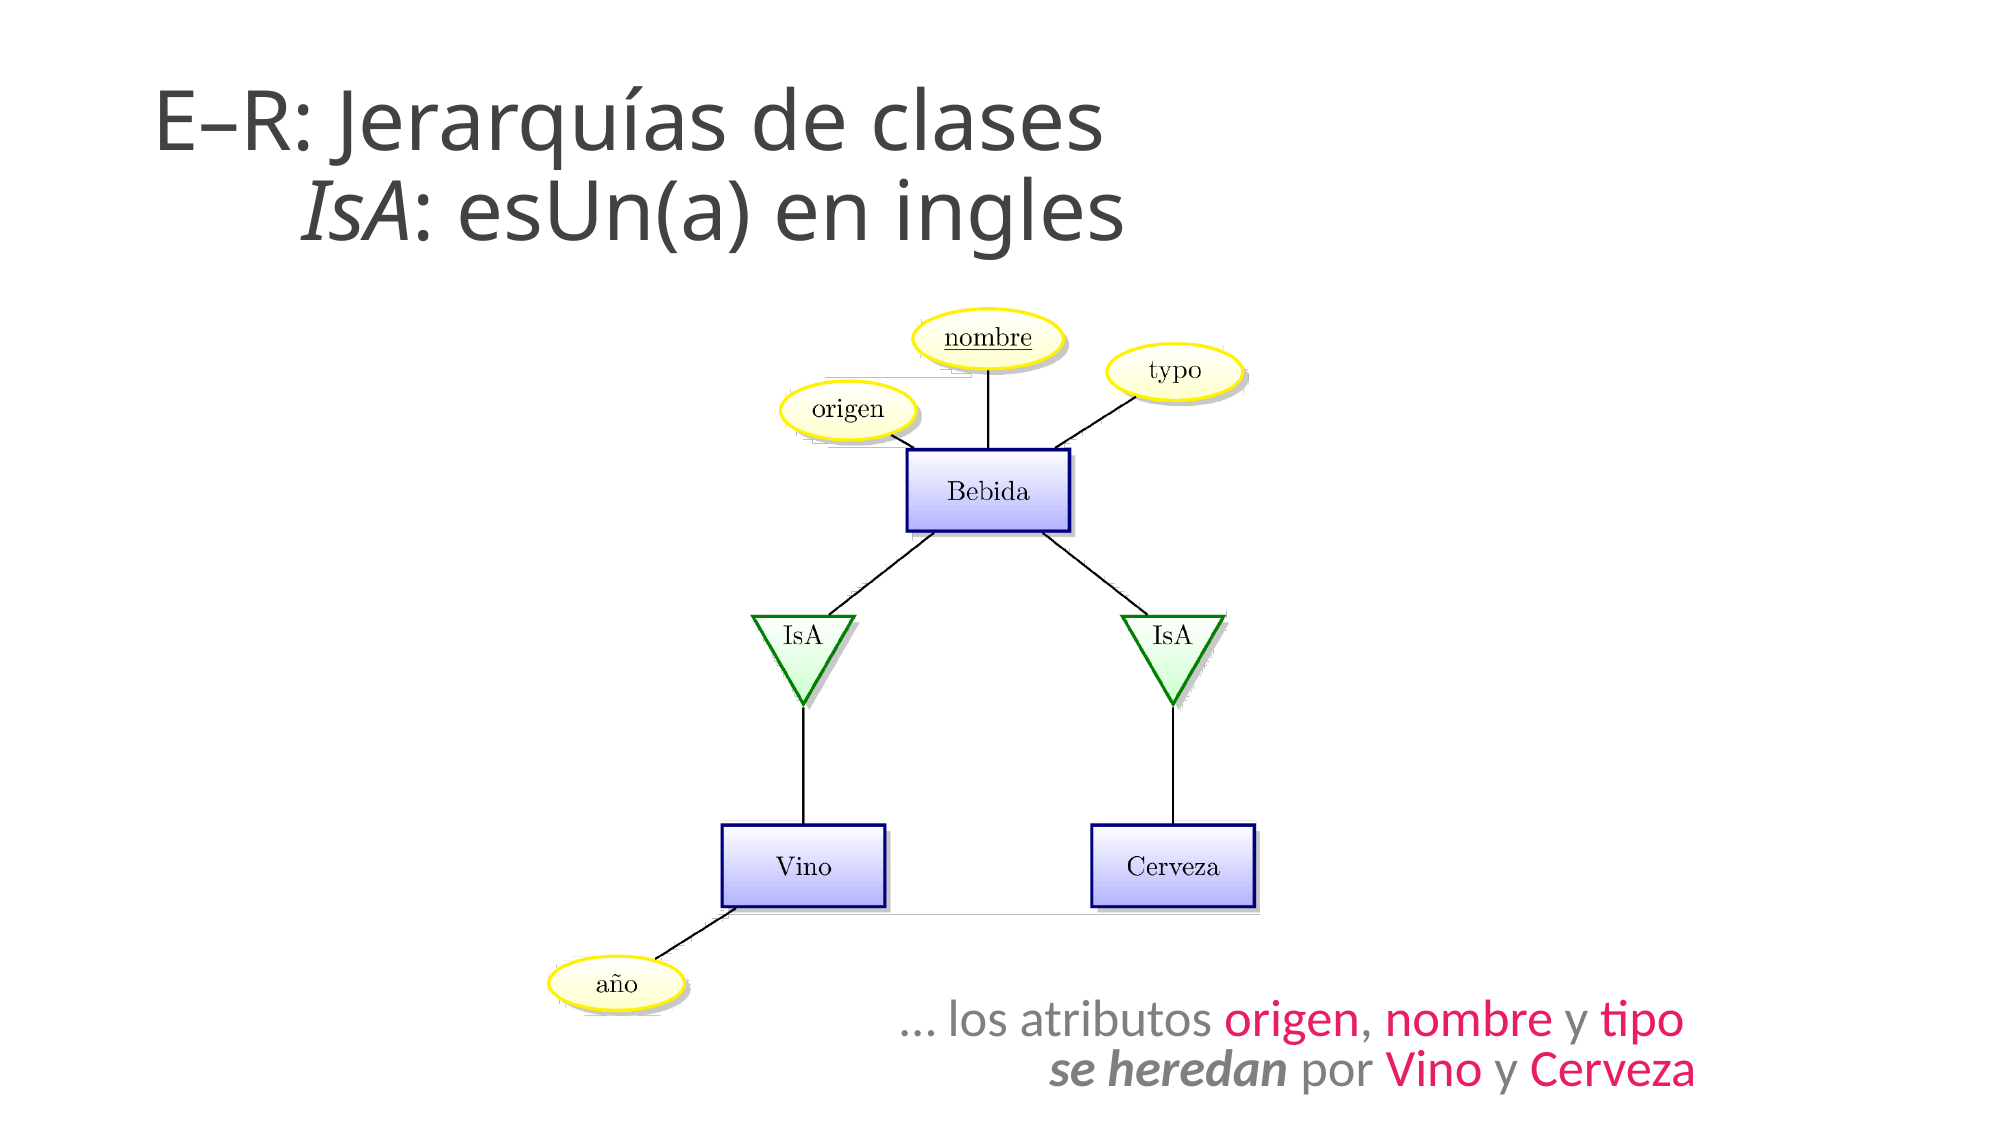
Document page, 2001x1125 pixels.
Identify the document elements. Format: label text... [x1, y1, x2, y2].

title E–R: Jerarquías de clases IsA: esUn(a) en ingles [137, 59, 1863, 278]
text_box … los atributos origen, nombre y tipo se heredan por Vino y Cerveza [361, 987, 1712, 1106]
picture [547, 306, 1260, 1016]
